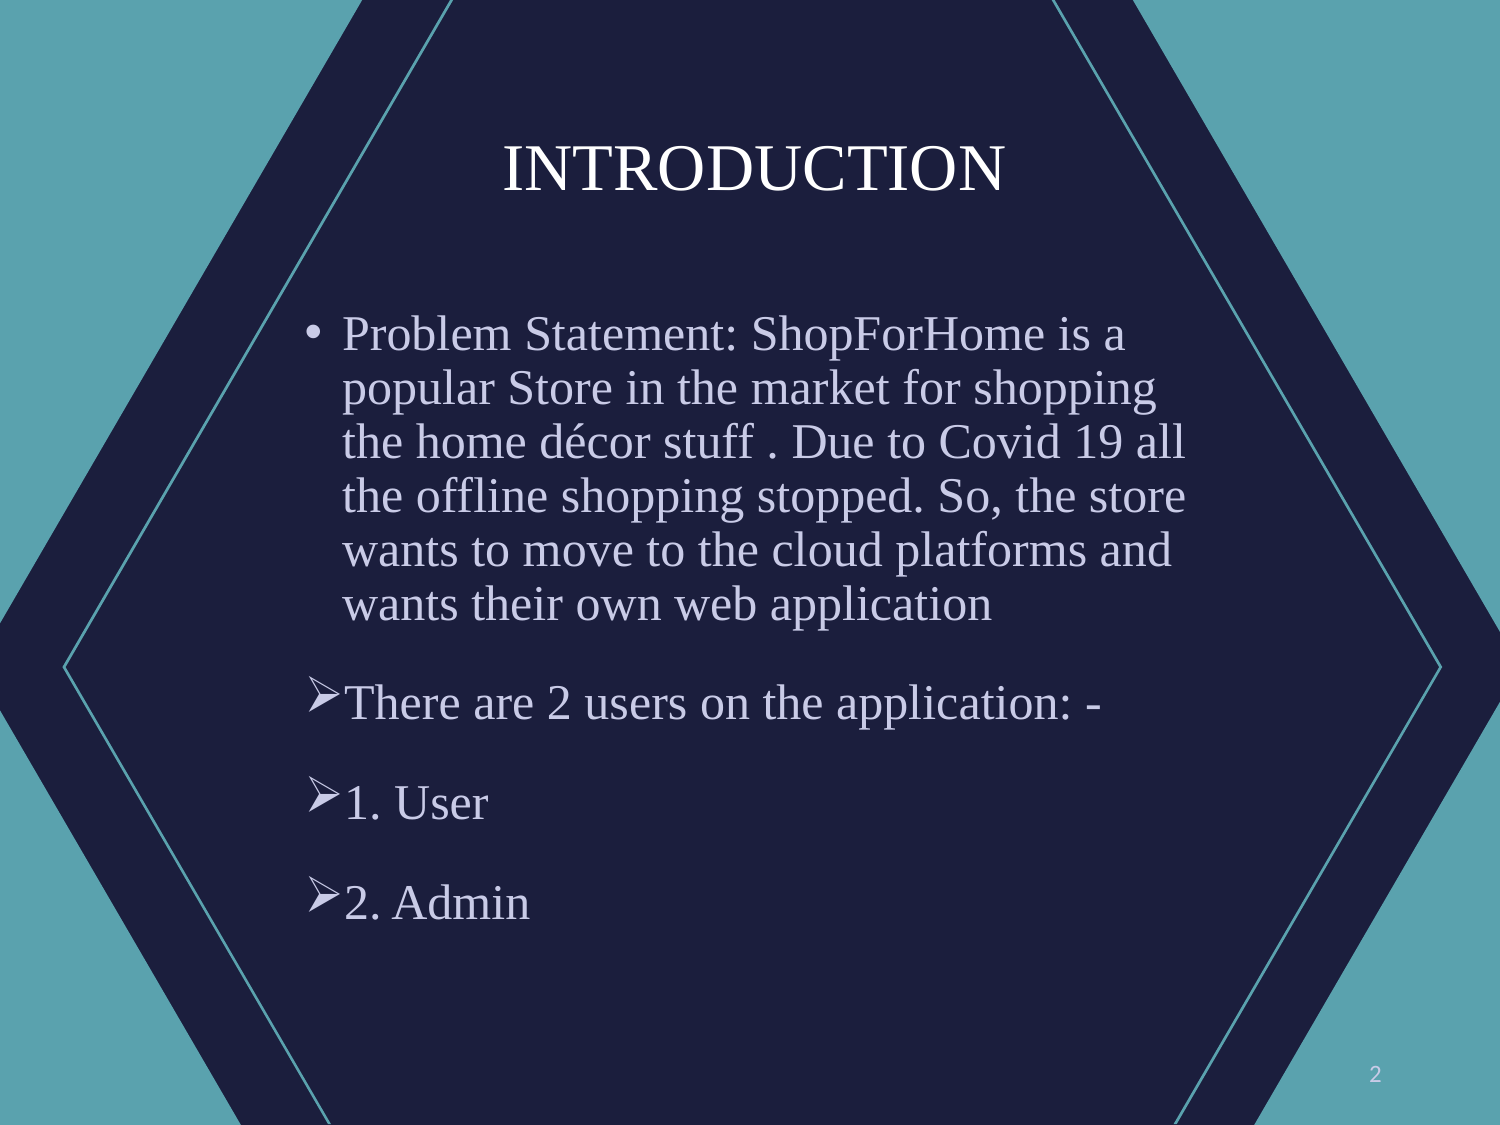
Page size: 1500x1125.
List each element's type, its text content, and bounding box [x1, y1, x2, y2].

list Problem Statement: ShopForHome is a popular Store in the market for shopping the home décor stuff . Due to Covid 19 all the offline shopping stopped. So, the store wants to move to the cloud platforms and wants their own web application There are 2 users on the application: - 1. User 2. Admin [289, 299, 1209, 1014]
slide_number 2 [1059, 1042, 1397, 1103]
title INTRODUCTION [410, 59, 1099, 278]
